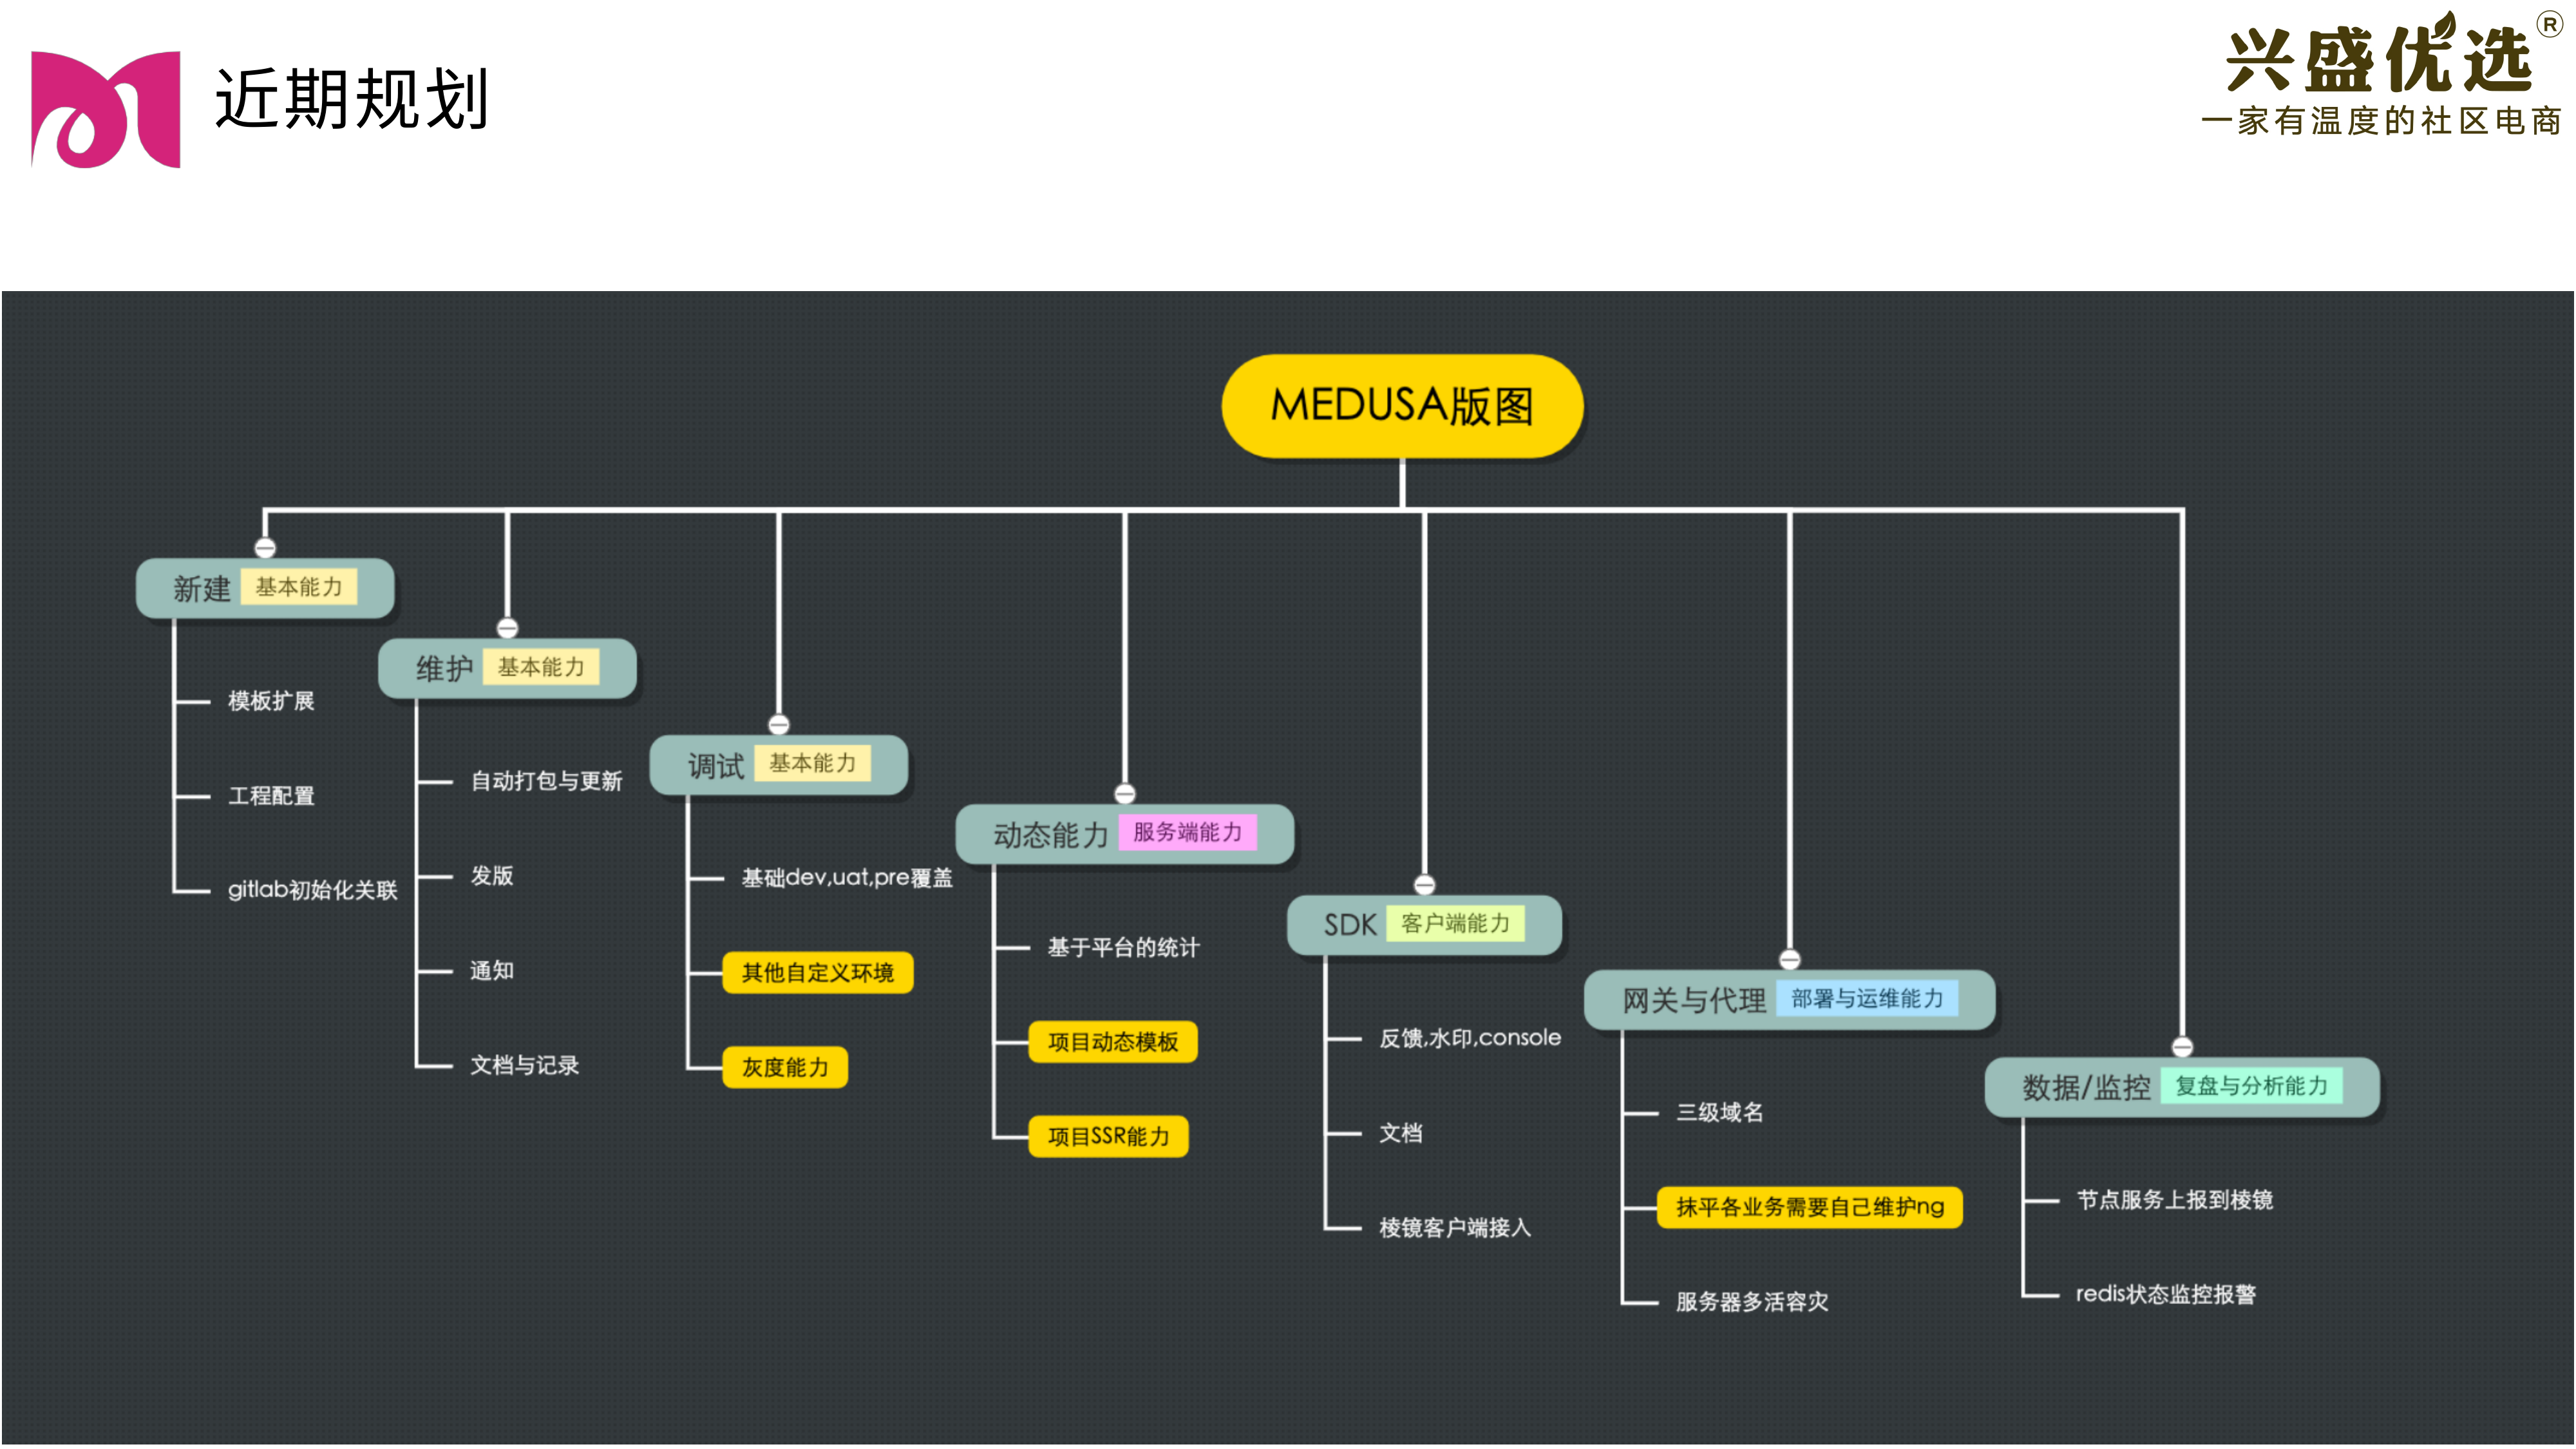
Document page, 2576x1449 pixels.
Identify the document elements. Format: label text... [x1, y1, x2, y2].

picture [2197, 1, 2576, 147]
title 近期规划 [207, 0, 721, 244]
picture [2, 290, 2574, 1444]
picture [21, 20, 191, 190]
